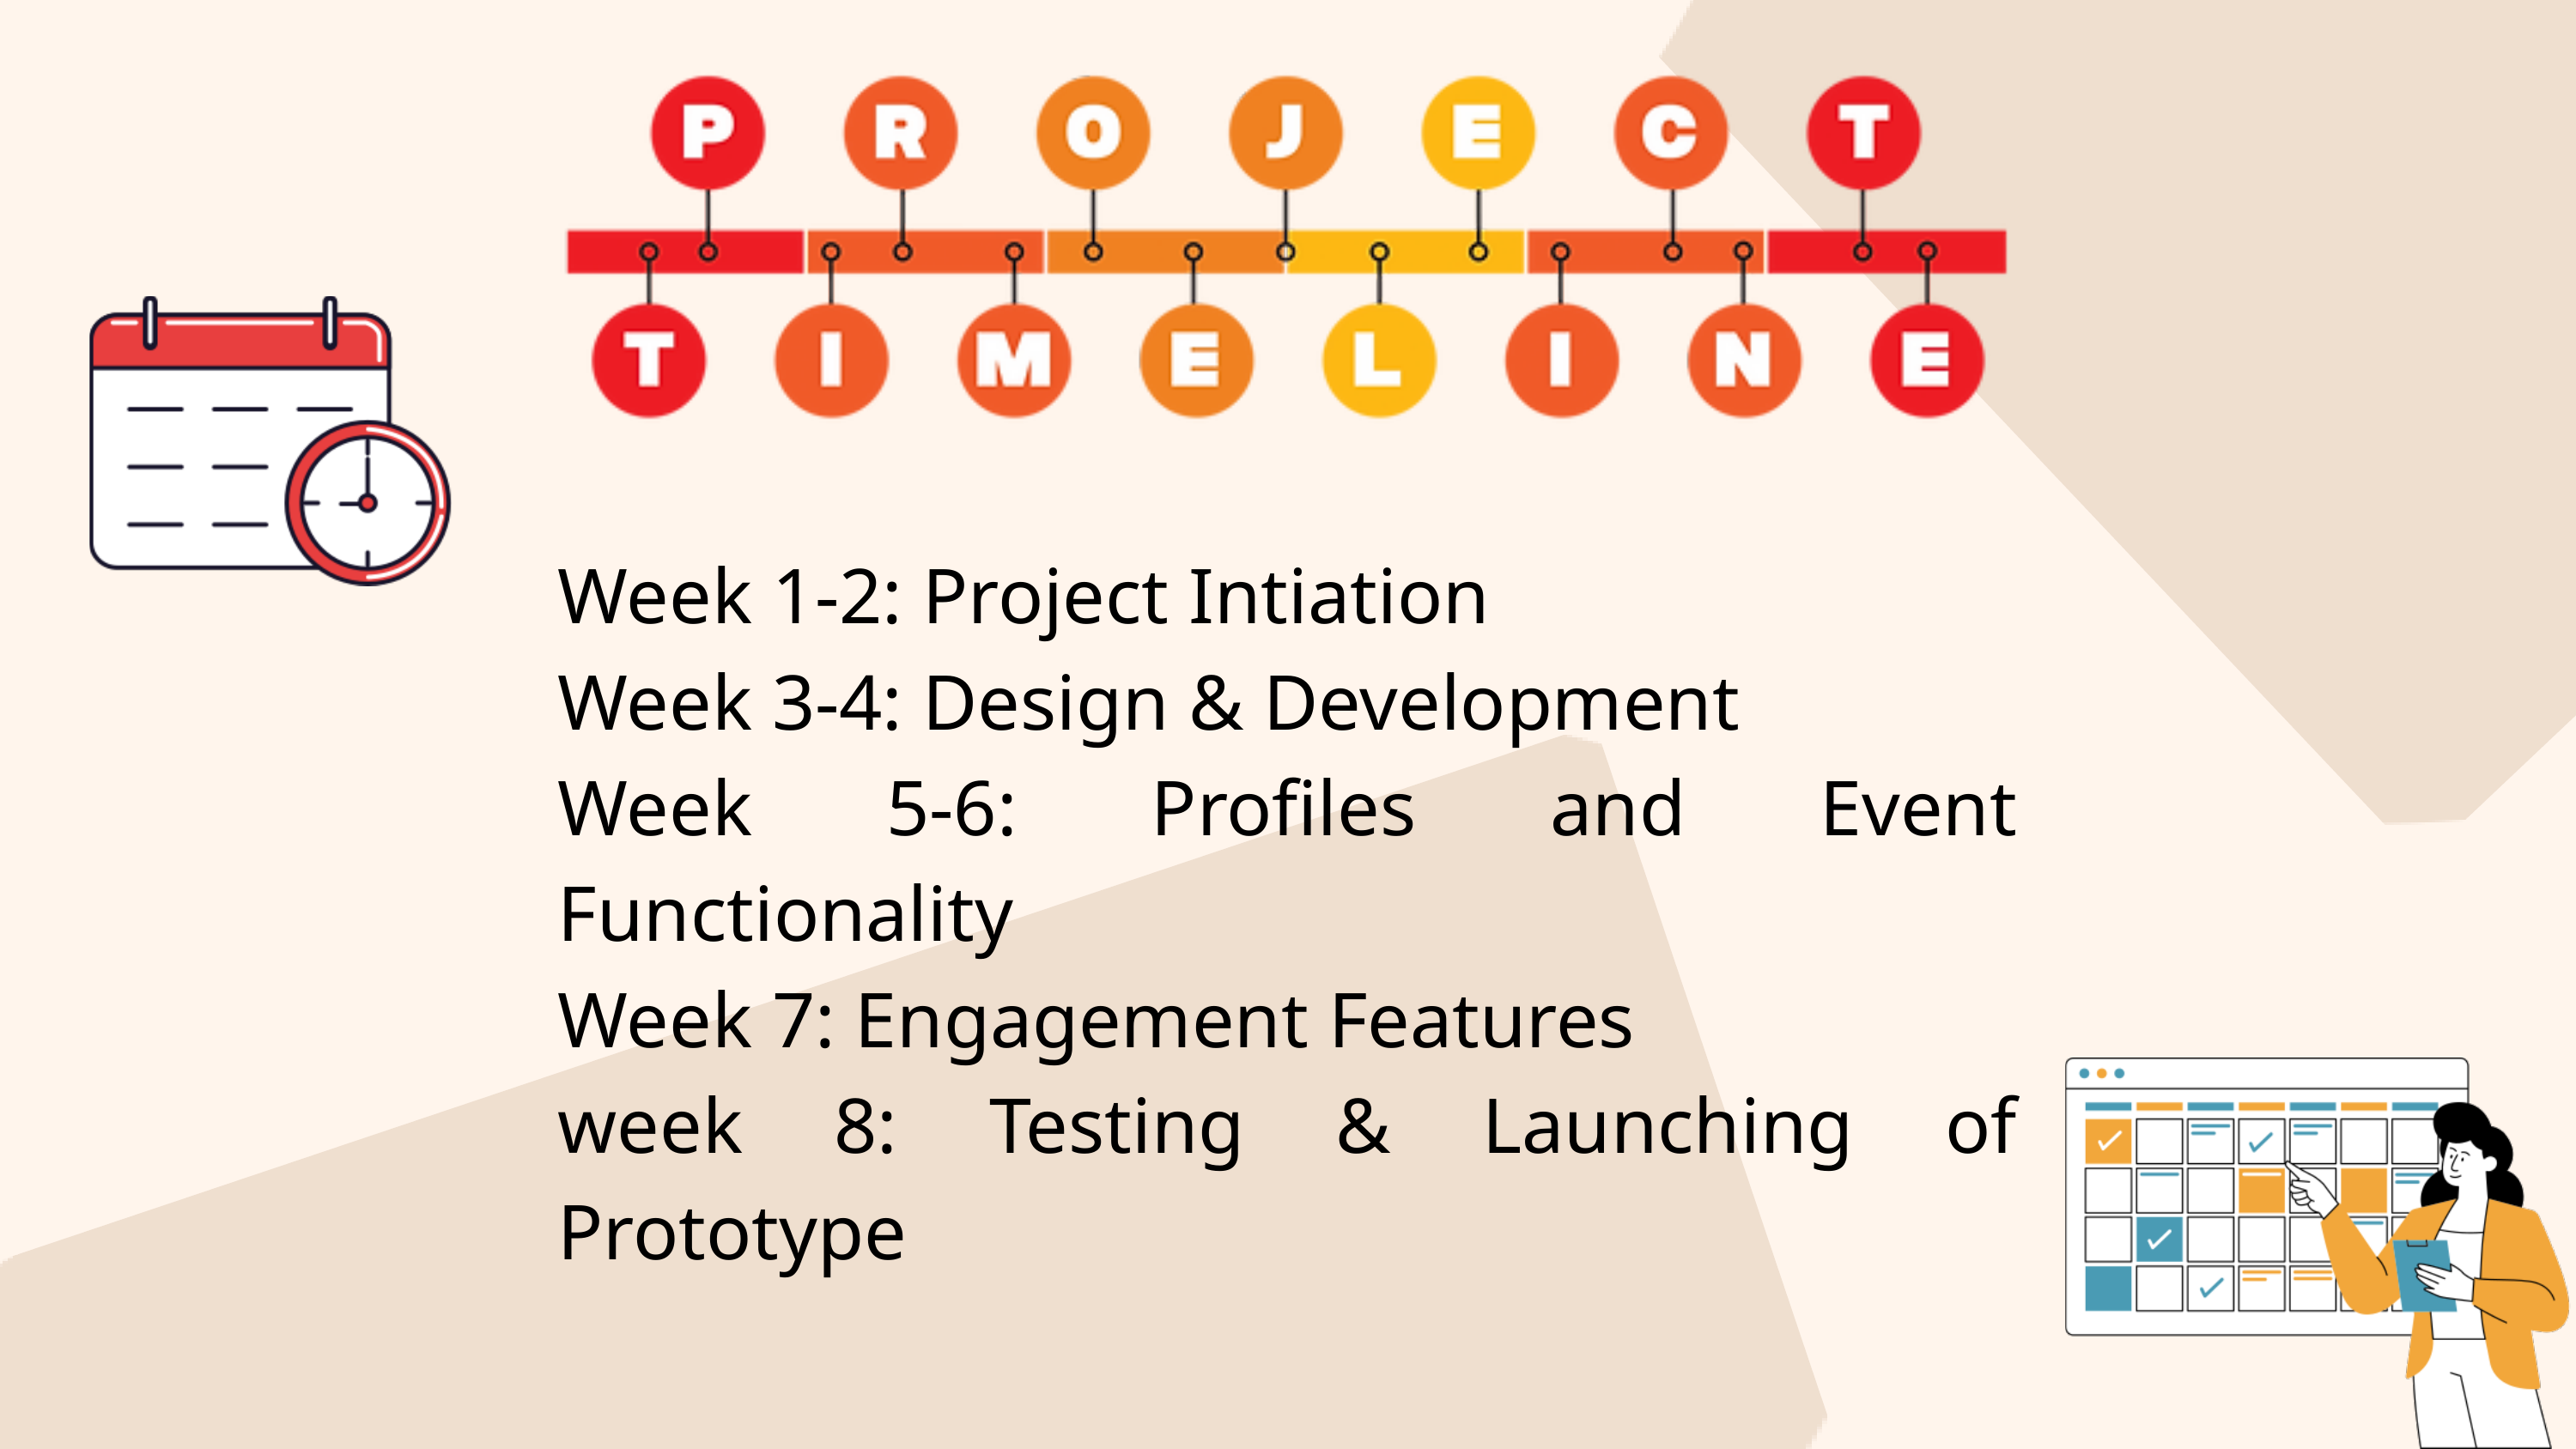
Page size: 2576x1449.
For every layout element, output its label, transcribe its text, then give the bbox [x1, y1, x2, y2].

text_box [0, 1073, 1839, 1449]
text_box [1605, 0, 2576, 863]
text_box [550, 53, 2026, 443]
text_box [2065, 1058, 2576, 1449]
text_box Week 1-2: Project Intiation Week 3-4: Design & Development Week 5-6: Profiles and Event Functionality Week 7: Engagement Features week 8: Testing & Launching of Prototype [557, 533, 2019, 1275]
text_box [89, 296, 453, 587]
